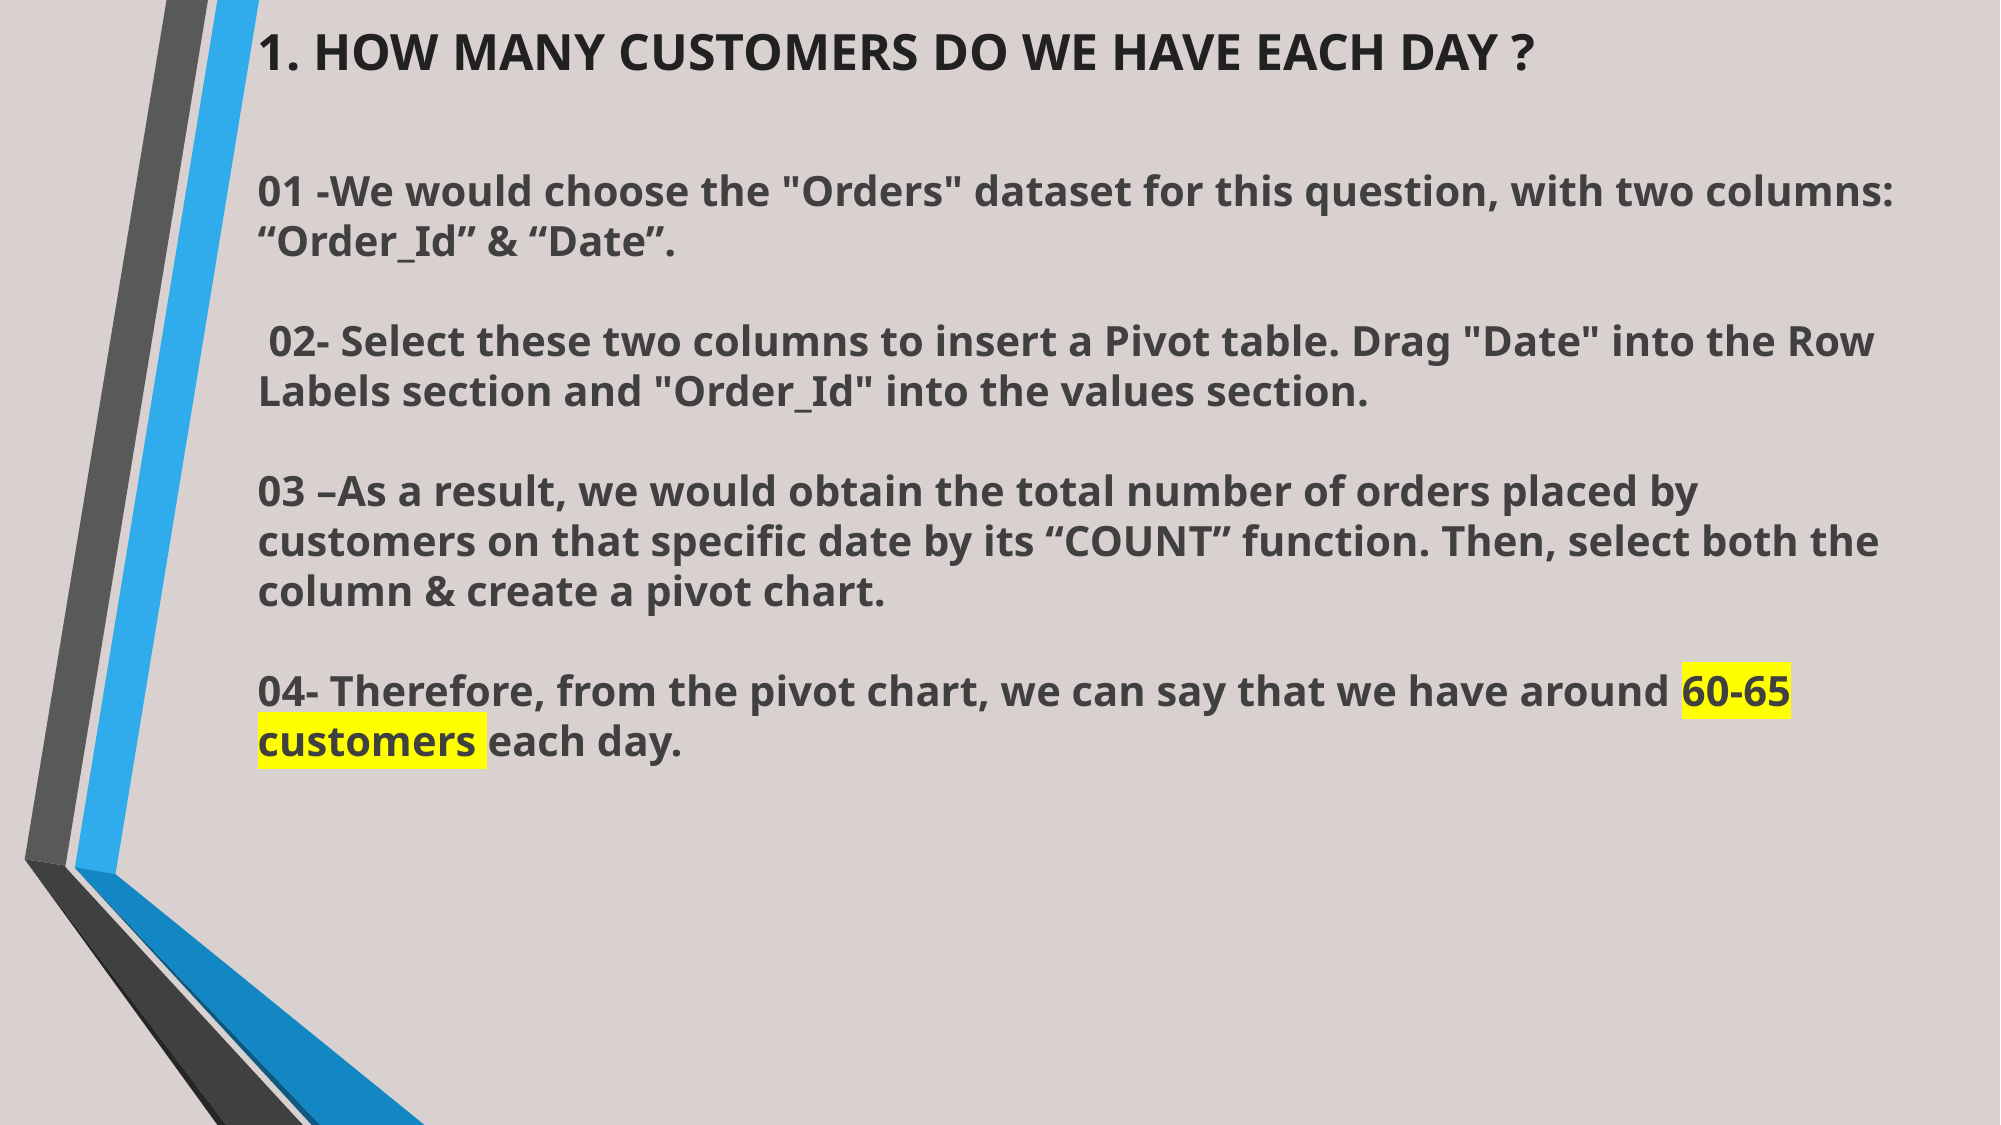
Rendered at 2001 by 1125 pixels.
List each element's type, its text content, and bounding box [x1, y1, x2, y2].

text_box 01 -We would choose the "Orders" dataset for this question, with two columns: “Order_Id” & “Date”. 02- Select these two columns to insert a Pivot table. Drag "Date" into the Row Labels section and "Order_Id" into the values section. 03 –As a result, we would obtain the total number of orders placed by customers on that specific date by its “COUNT” function. Then, select both the column & create a pivot chart. 04- Therefore, from the pivot chart, we can say that we have around 60-65 customers each day. [243, 157, 1929, 773]
text_box 1. HOW MANY CUSTOMERS DO WE HAVE EACH DAY ? [243, 13, 1907, 89]
